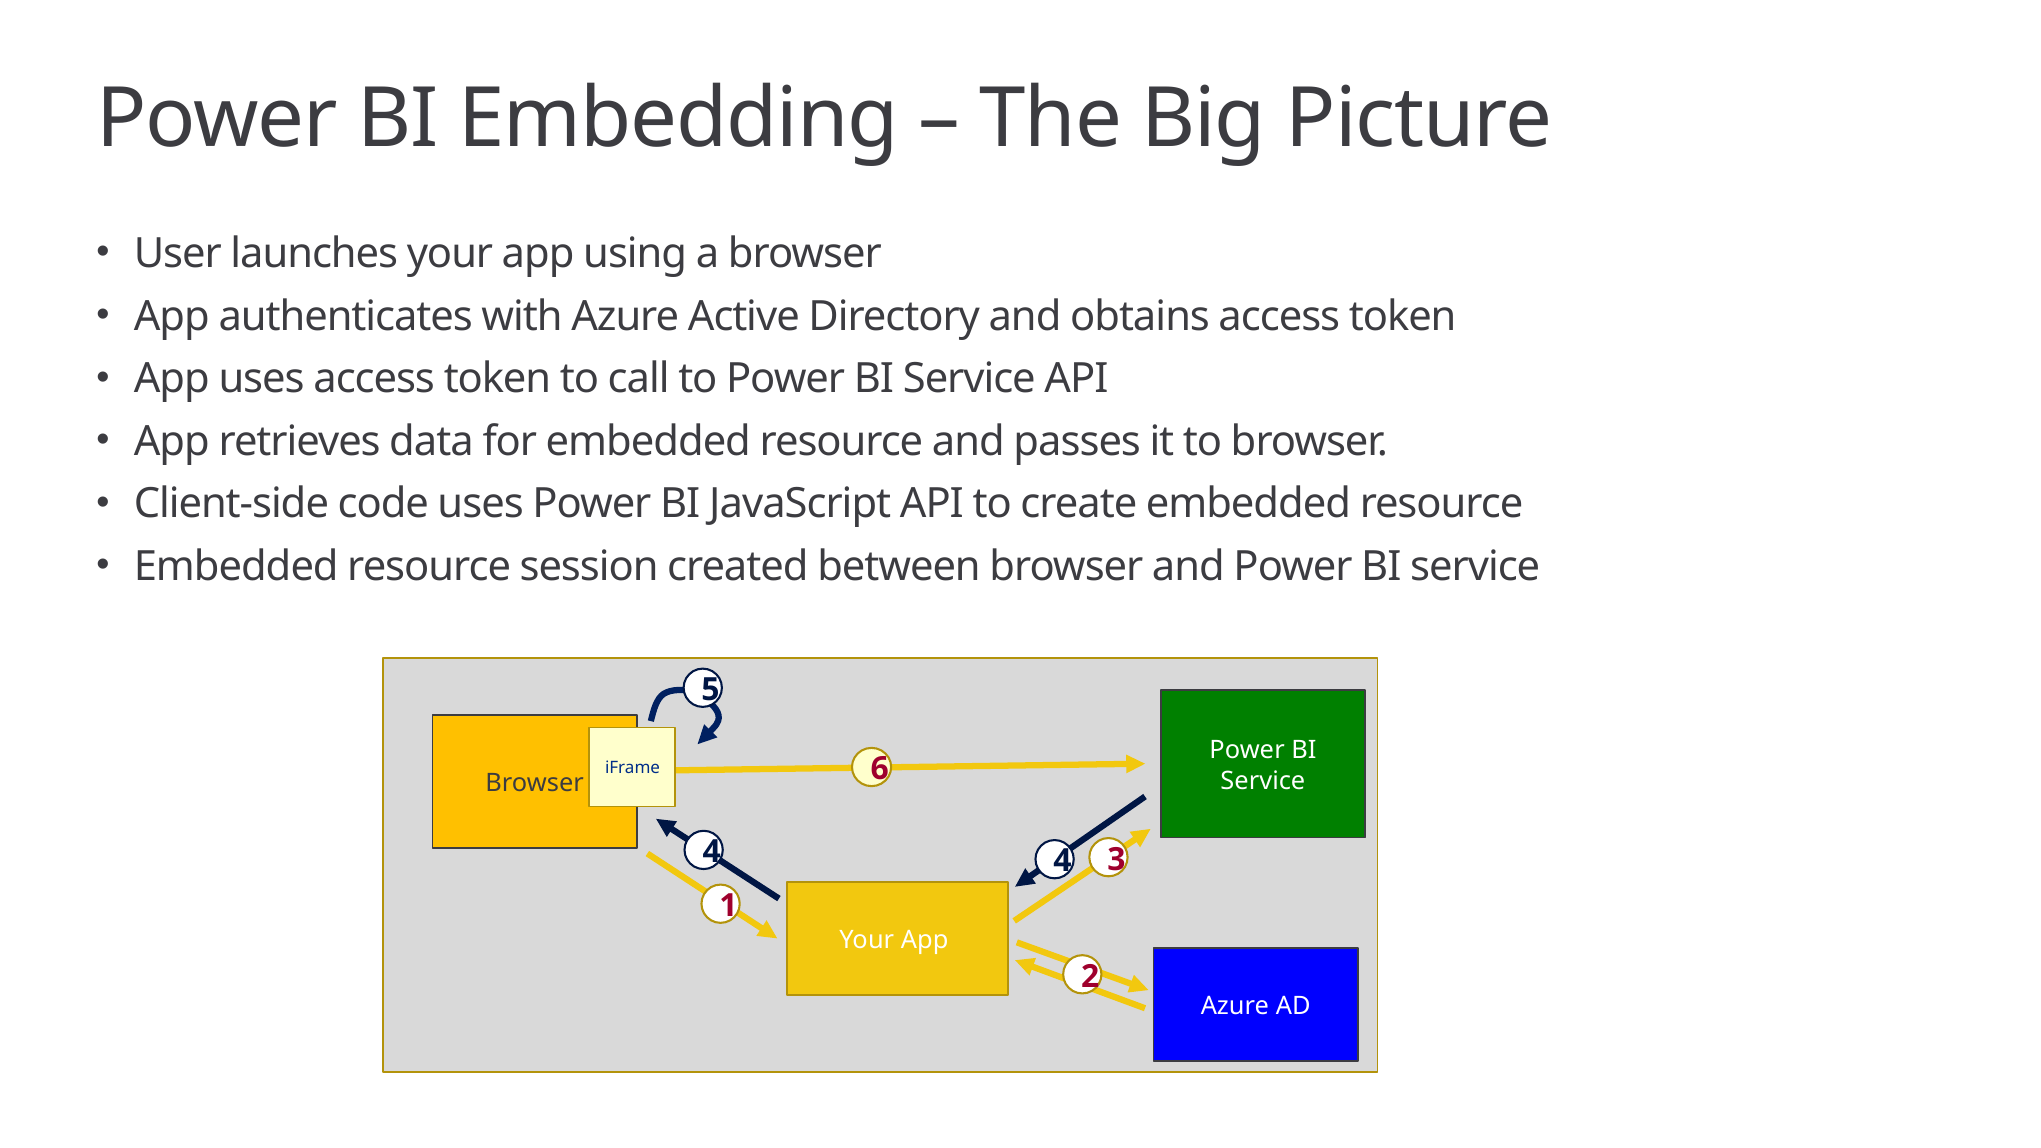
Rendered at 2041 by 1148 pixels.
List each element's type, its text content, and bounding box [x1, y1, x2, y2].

text_box Browser [432, 714, 638, 849]
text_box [1014, 942, 1359, 1062]
text_box [382, 657, 1378, 1073]
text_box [655, 796, 1146, 899]
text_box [650, 668, 723, 746]
list User launches your app using a browser App authenticates with Azure Active Directory and obtains access token App uses access token to call to Power BI Service API App retrieves data for embedded resource and passes it to browser. Client-side code uses Power BI JavaScript API to create embedded resource Embedded resource session created between browser and Power BI service [96, 226, 1941, 593]
text_box Power BI Service [1160, 689, 1366, 838]
title Power BI Embedding – The Big Picture [96, 75, 1941, 166]
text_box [675, 747, 1146, 787]
text_box iFrame [588, 727, 676, 807]
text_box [647, 853, 1009, 995]
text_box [1014, 828, 1151, 922]
